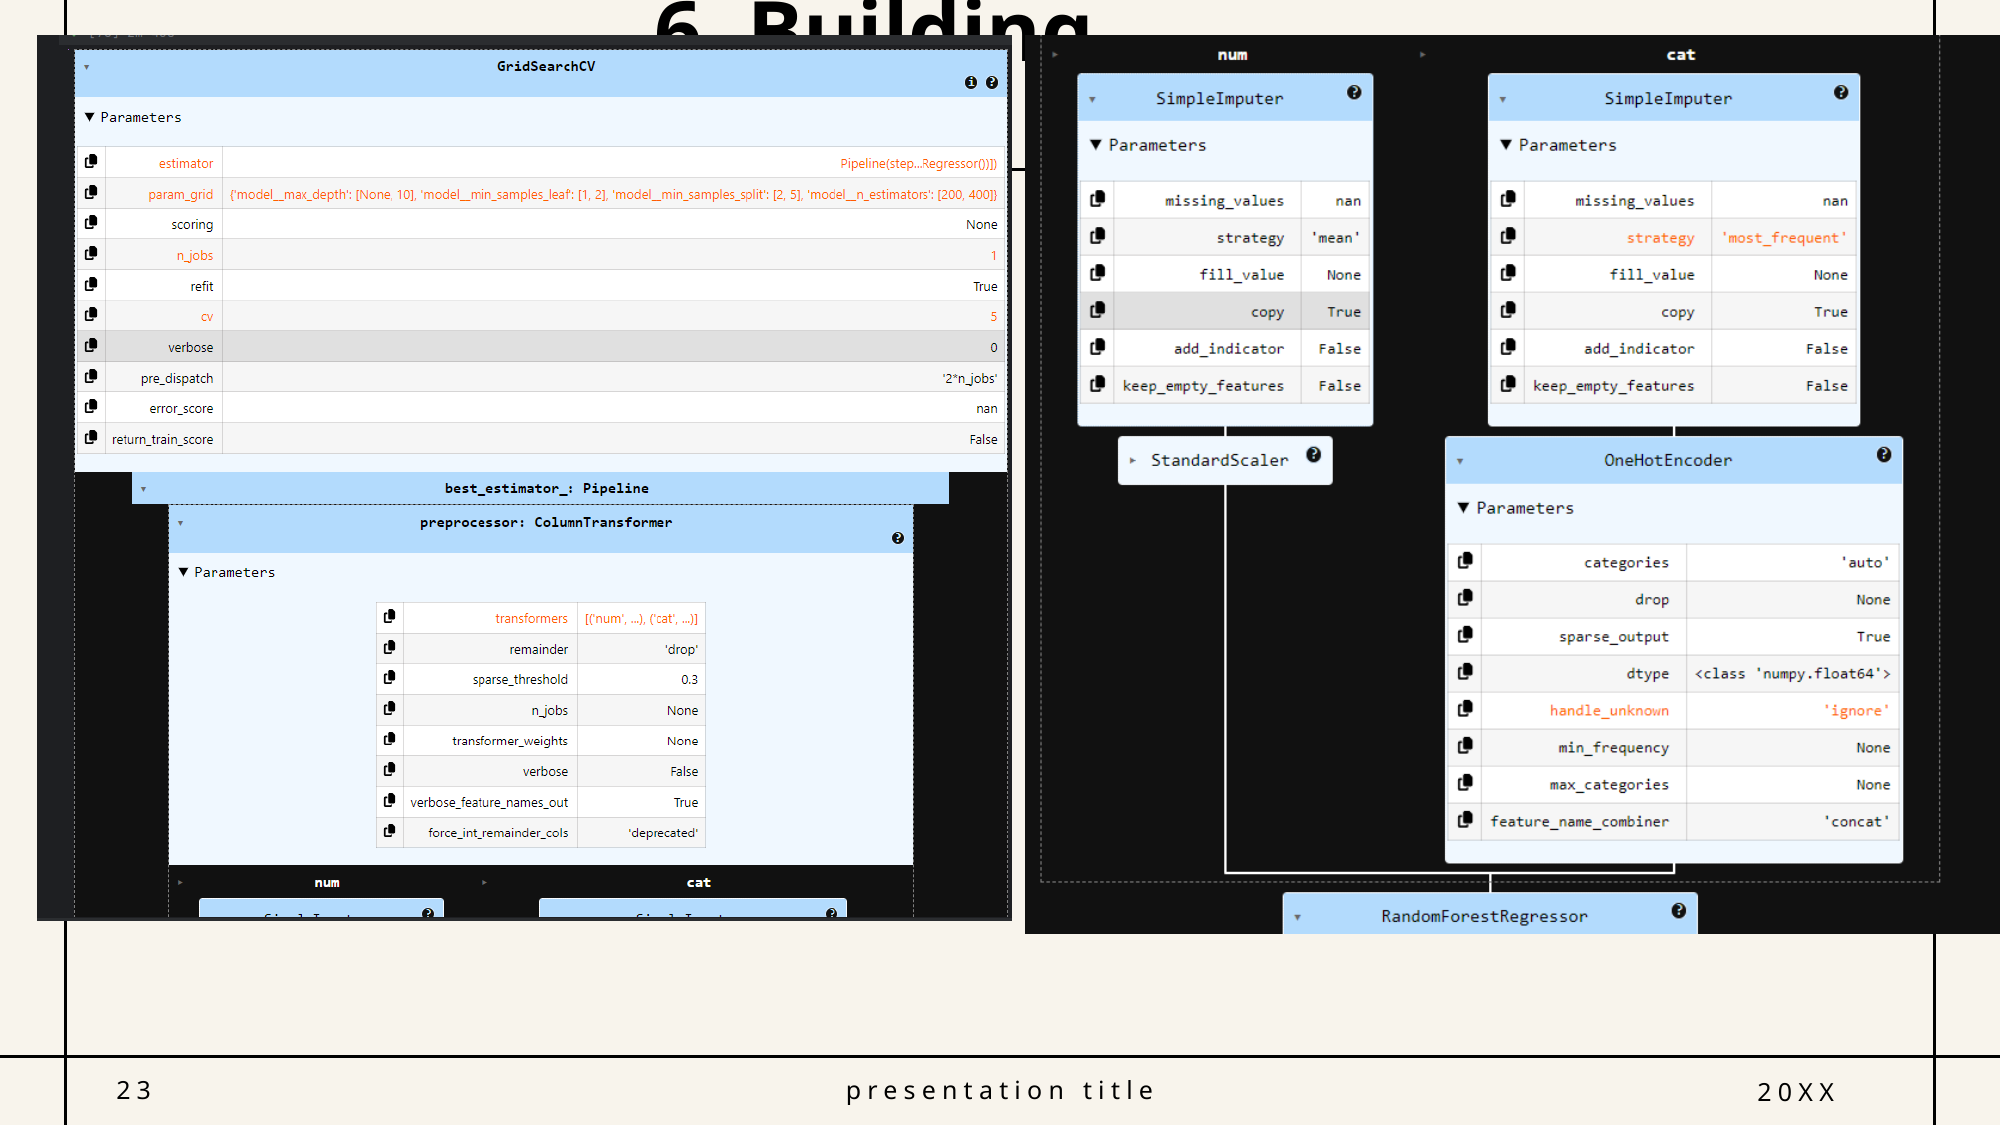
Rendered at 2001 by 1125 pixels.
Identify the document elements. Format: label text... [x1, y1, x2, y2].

title 6. Building model [639, 0, 1361, 159]
picture [37, 35, 1012, 921]
picture [1025, 35, 2000, 934]
slide_number 20XX [1742, 1069, 1899, 1115]
slide_number 23 [101, 1069, 258, 1115]
footer presentation title [788, 1069, 1211, 1115]
